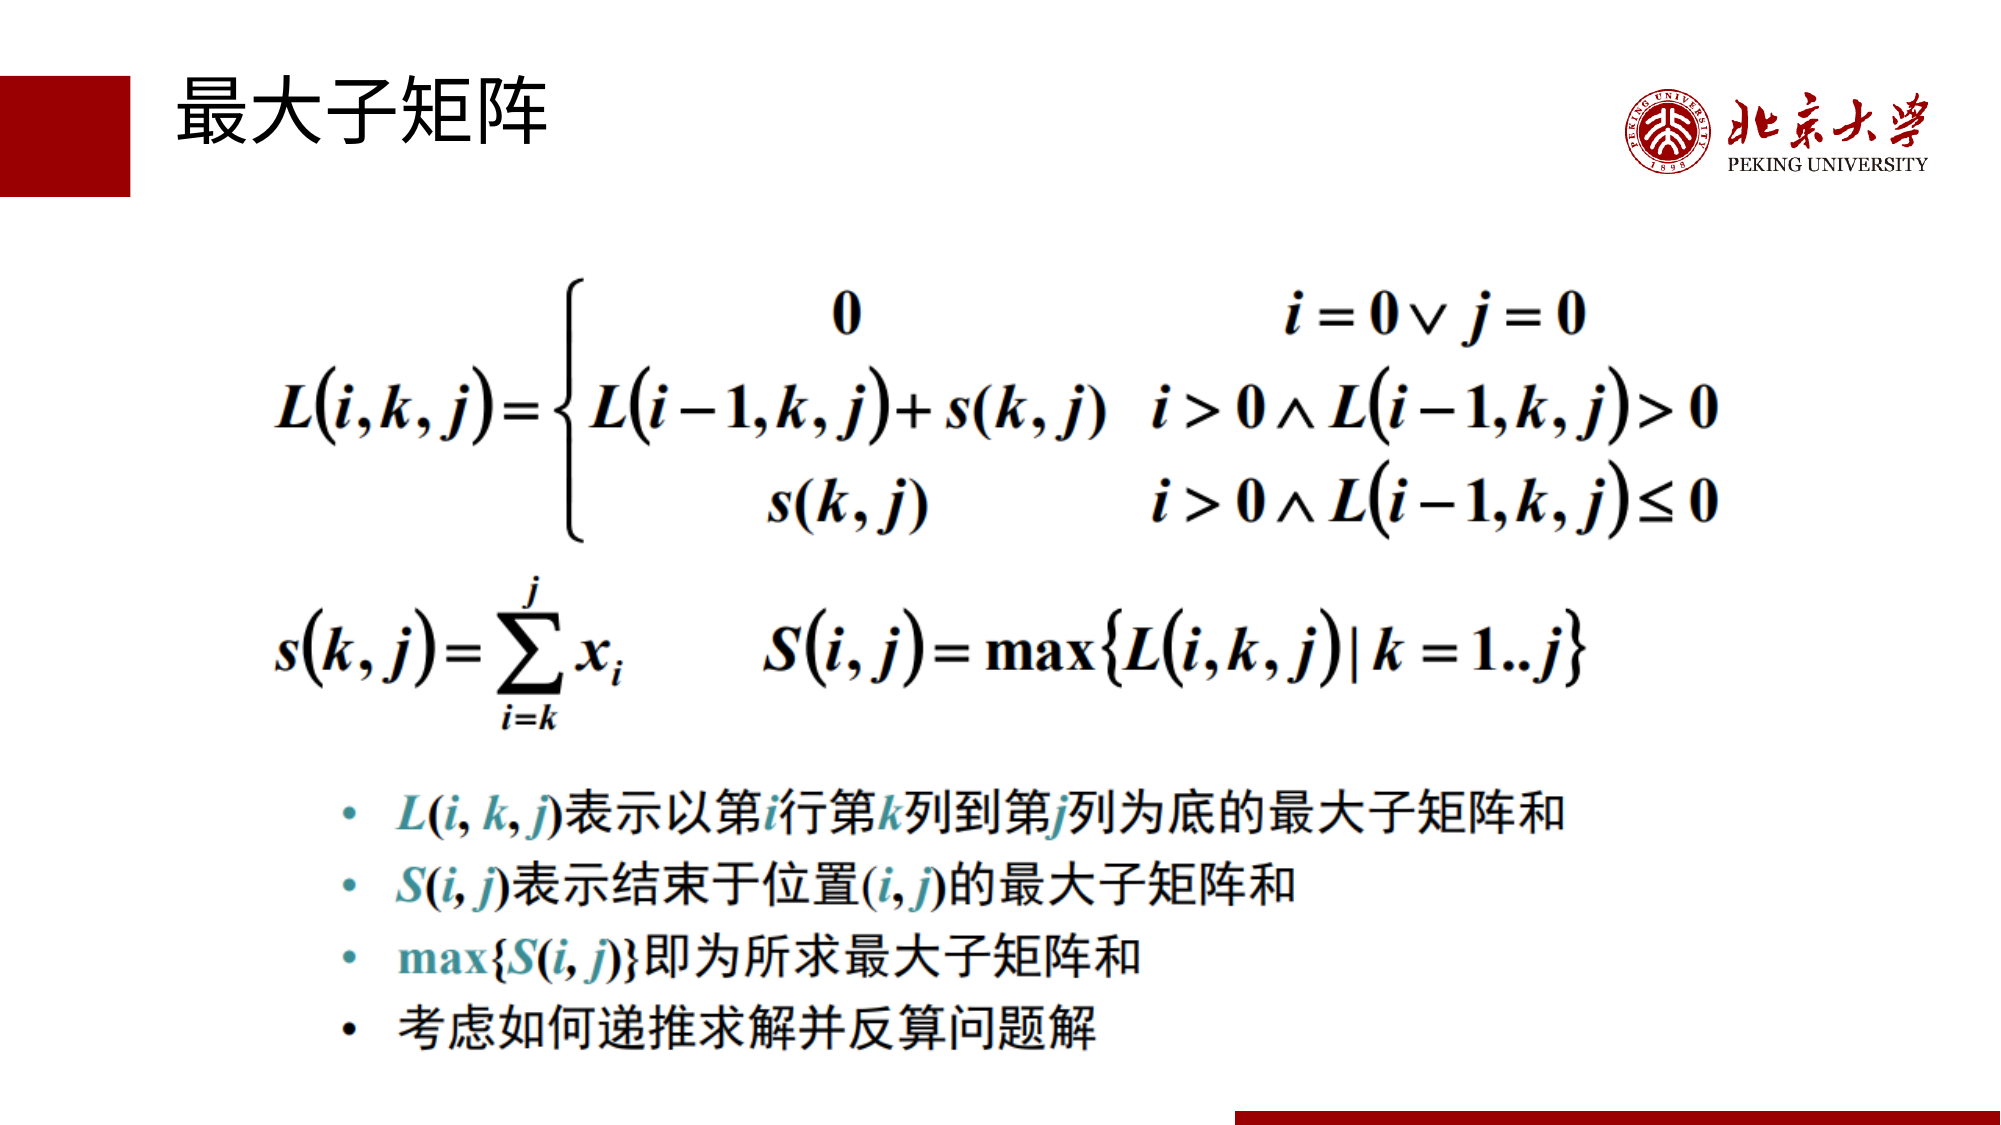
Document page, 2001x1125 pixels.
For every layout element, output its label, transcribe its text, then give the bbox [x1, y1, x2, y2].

picture [1625, 89, 1928, 174]
text_box [0, 75, 131, 197]
picture [265, 254, 1735, 1097]
text_box [1235, 1111, 2000, 1125]
text_box 最大子矩阵 [159, 55, 565, 161]
